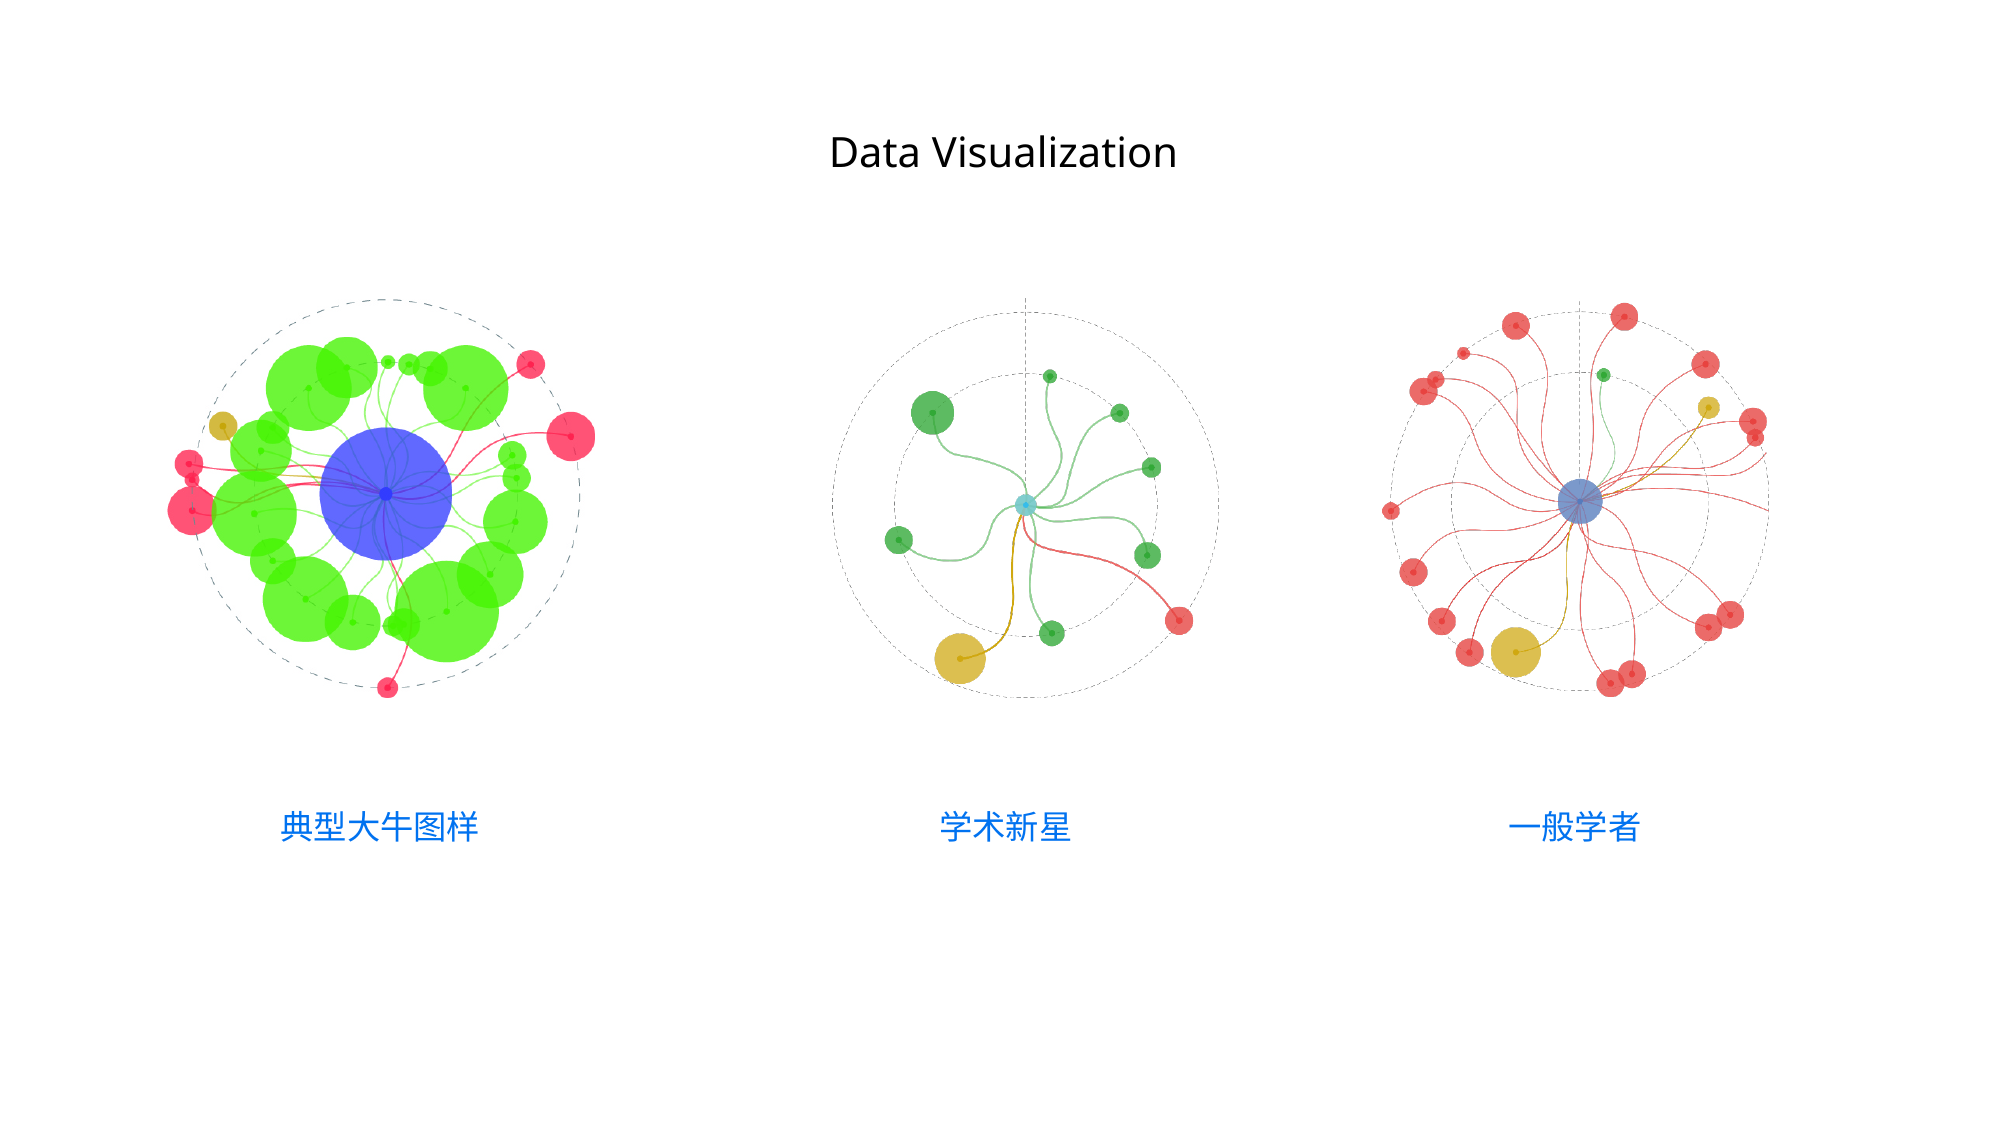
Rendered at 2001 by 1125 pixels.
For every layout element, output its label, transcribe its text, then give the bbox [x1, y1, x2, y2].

text_box Data Visualization [137, 90, 1870, 218]
picture [167, 299, 595, 698]
text_box 一般学者 [1493, 798, 1657, 854]
text_box 典型大牛图样 [266, 798, 496, 854]
picture [832, 298, 1219, 698]
text_box 学术新星 [924, 798, 1088, 854]
picture [1381, 298, 1769, 697]
